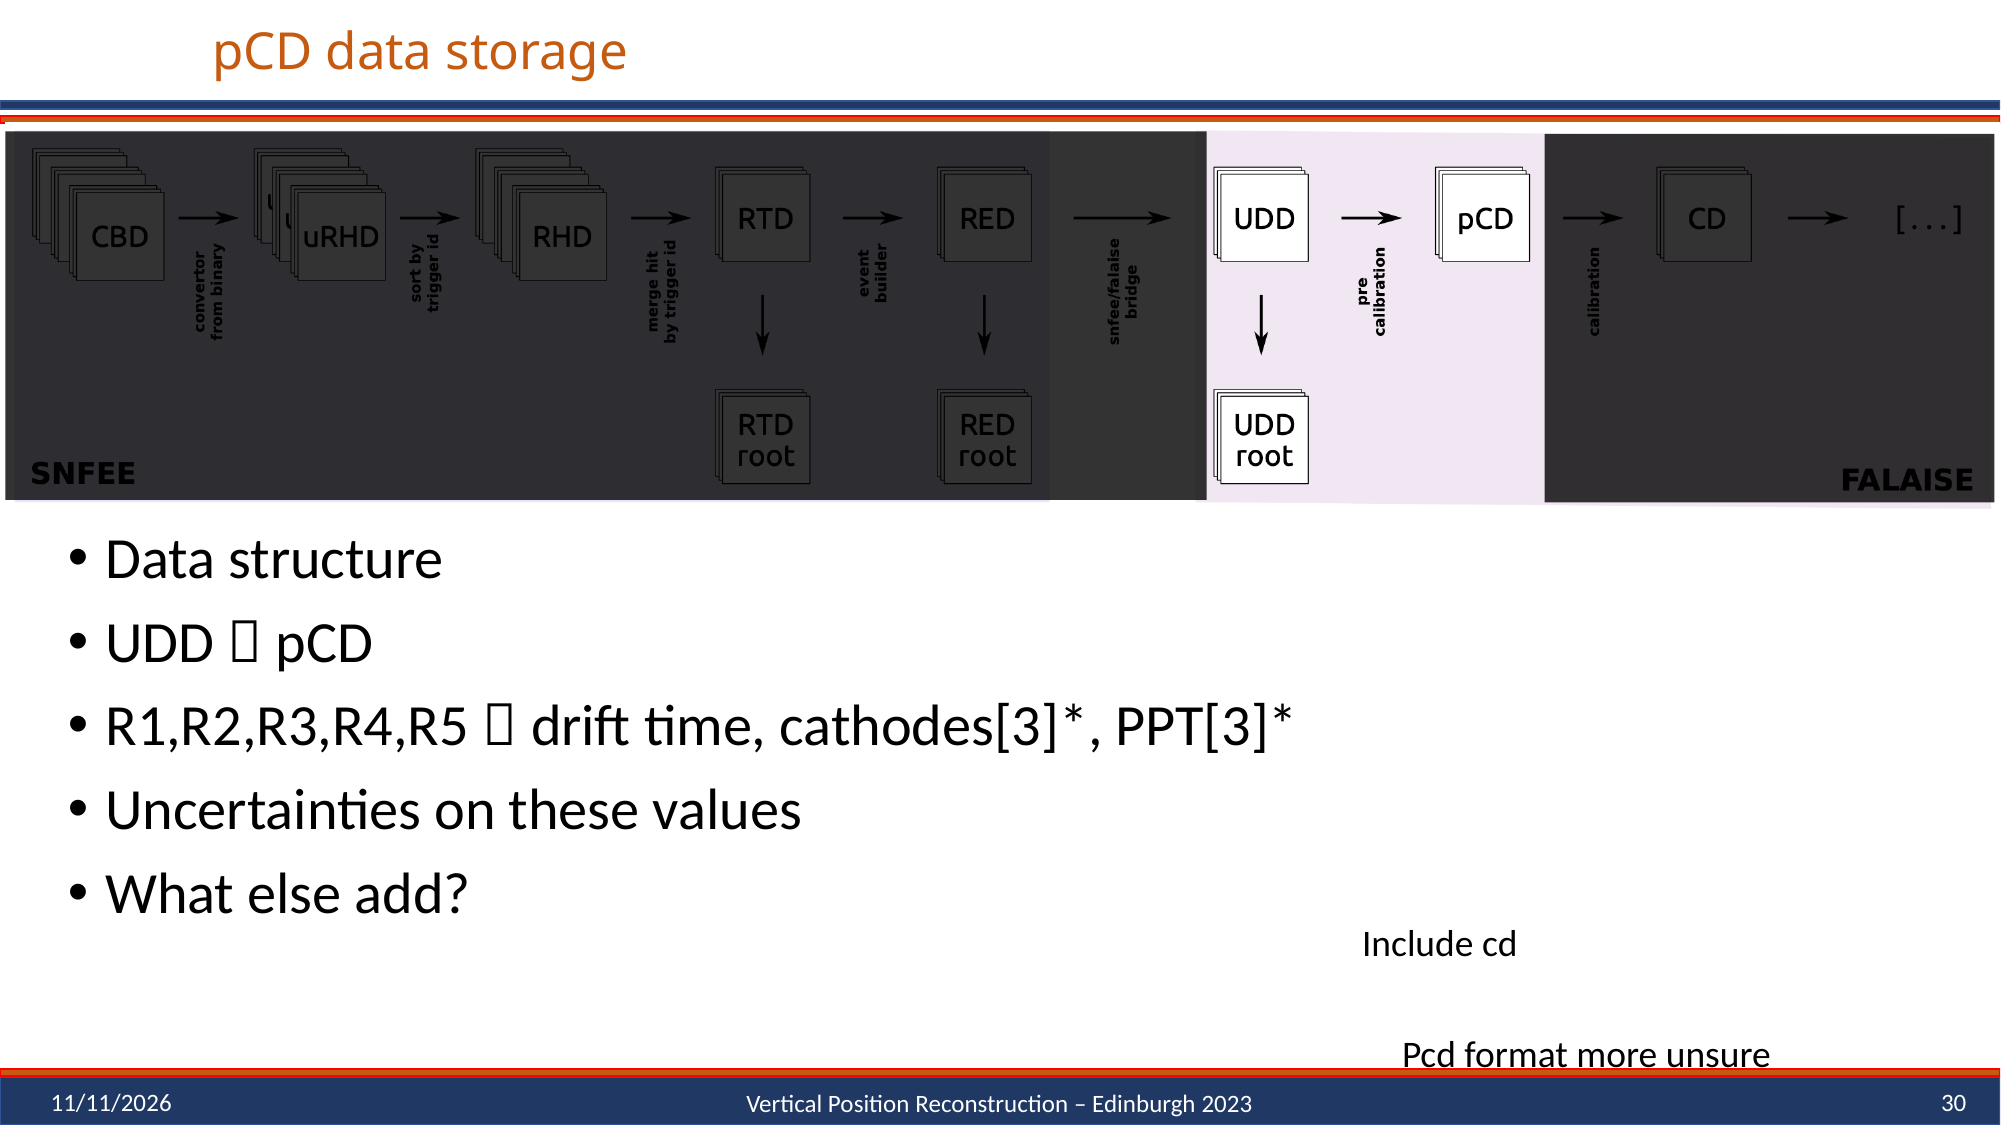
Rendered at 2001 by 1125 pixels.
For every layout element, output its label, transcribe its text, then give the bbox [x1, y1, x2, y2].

slide_number 30 [1531, 1071, 1982, 1125]
text_box pCD data storage [197, 17, 1907, 89]
text_box Pcd format more unsure [1387, 1022, 1787, 1083]
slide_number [35, 1071, 486, 1125]
picture [5, 122, 2000, 513]
list Data structure UDD  pCD R1,R2,R3,R4,R5  drift time, cathodes[3]*, PPT[3]* Uncertainties on these values What else add? [52, 520, 1953, 991]
footer Vertical Position Reconstruction – Edinburgh 2023 [662, 1072, 1338, 1125]
text_box Include cd [1347, 911, 1533, 972]
